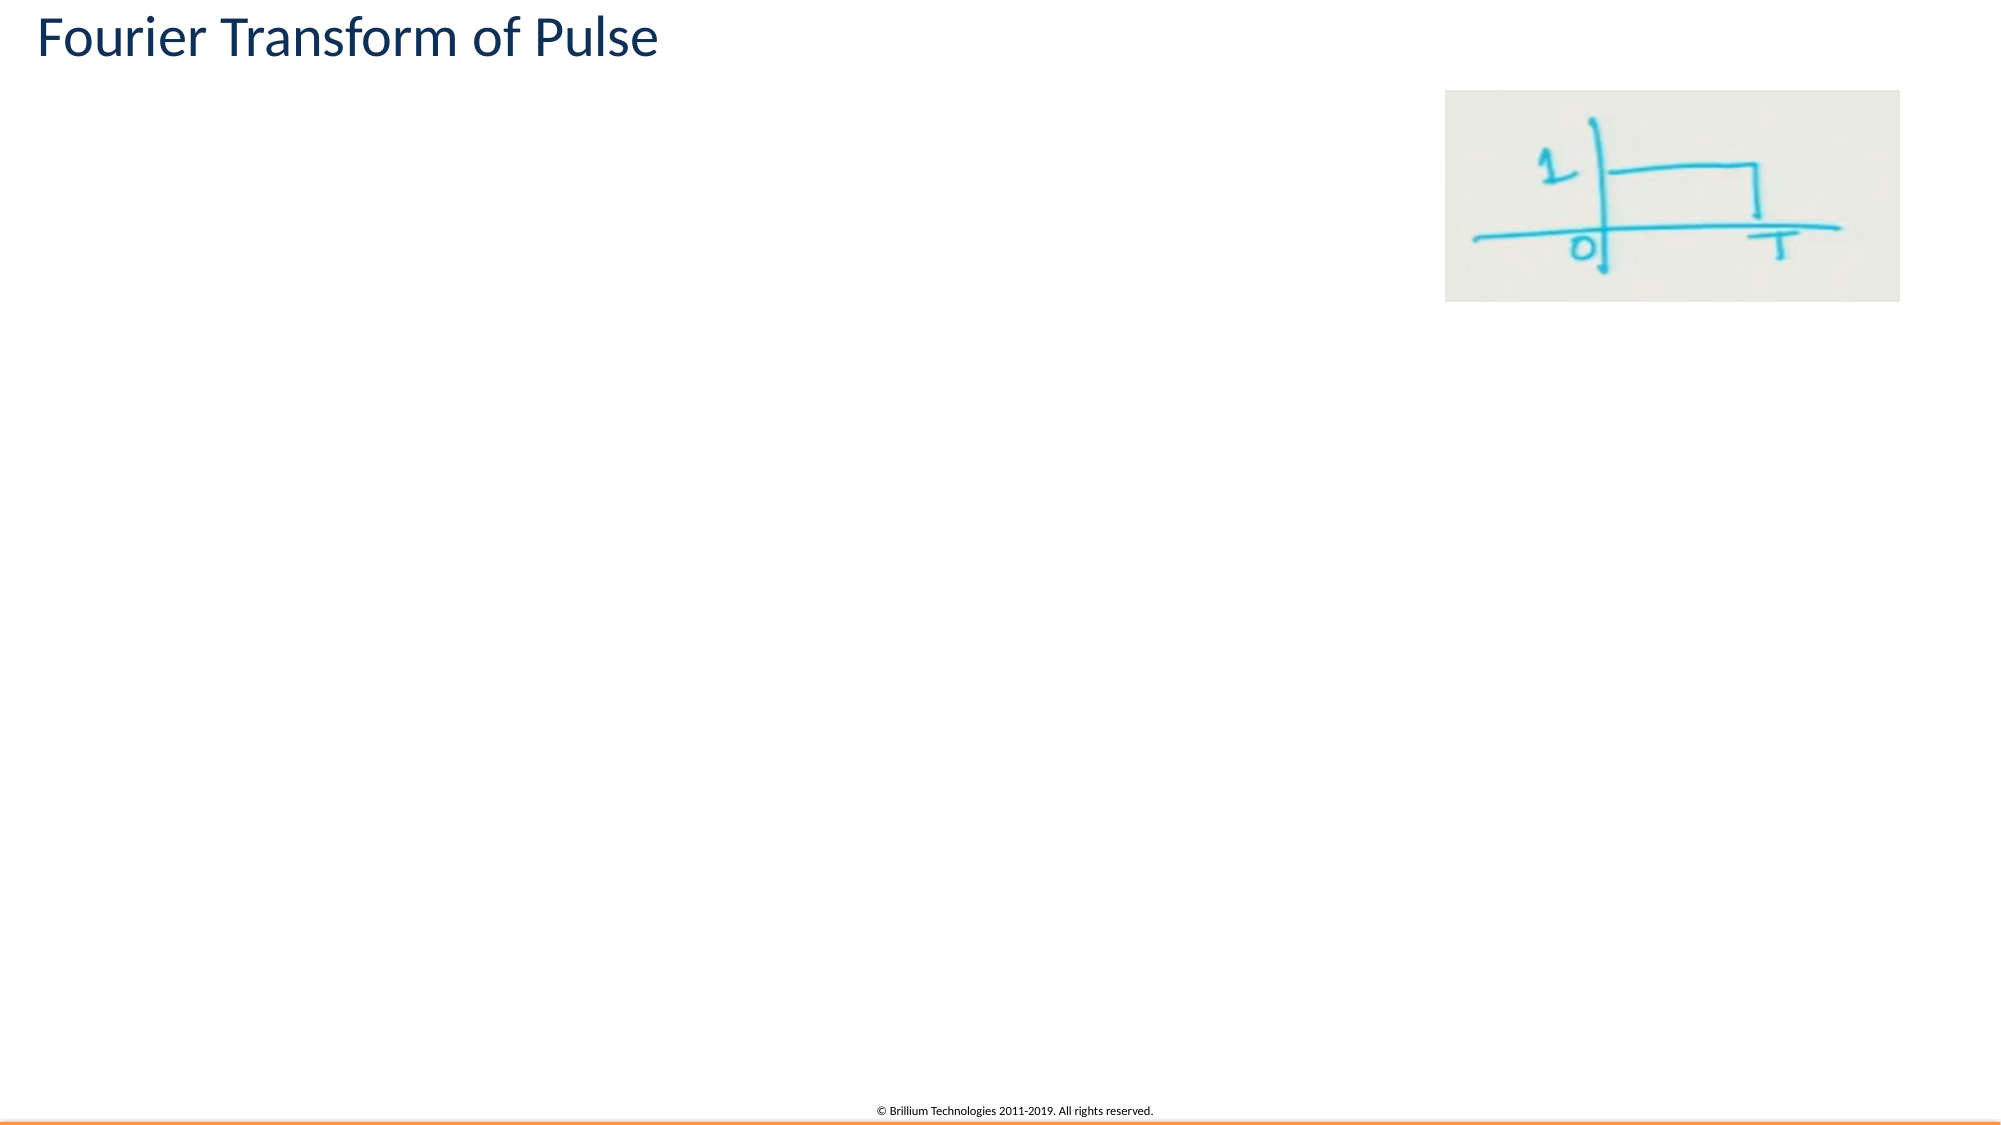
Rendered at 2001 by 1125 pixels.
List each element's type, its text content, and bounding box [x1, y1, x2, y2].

title Fourier Transform of Pulse [22, 0, 1900, 66]
picture [1445, 90, 1901, 302]
